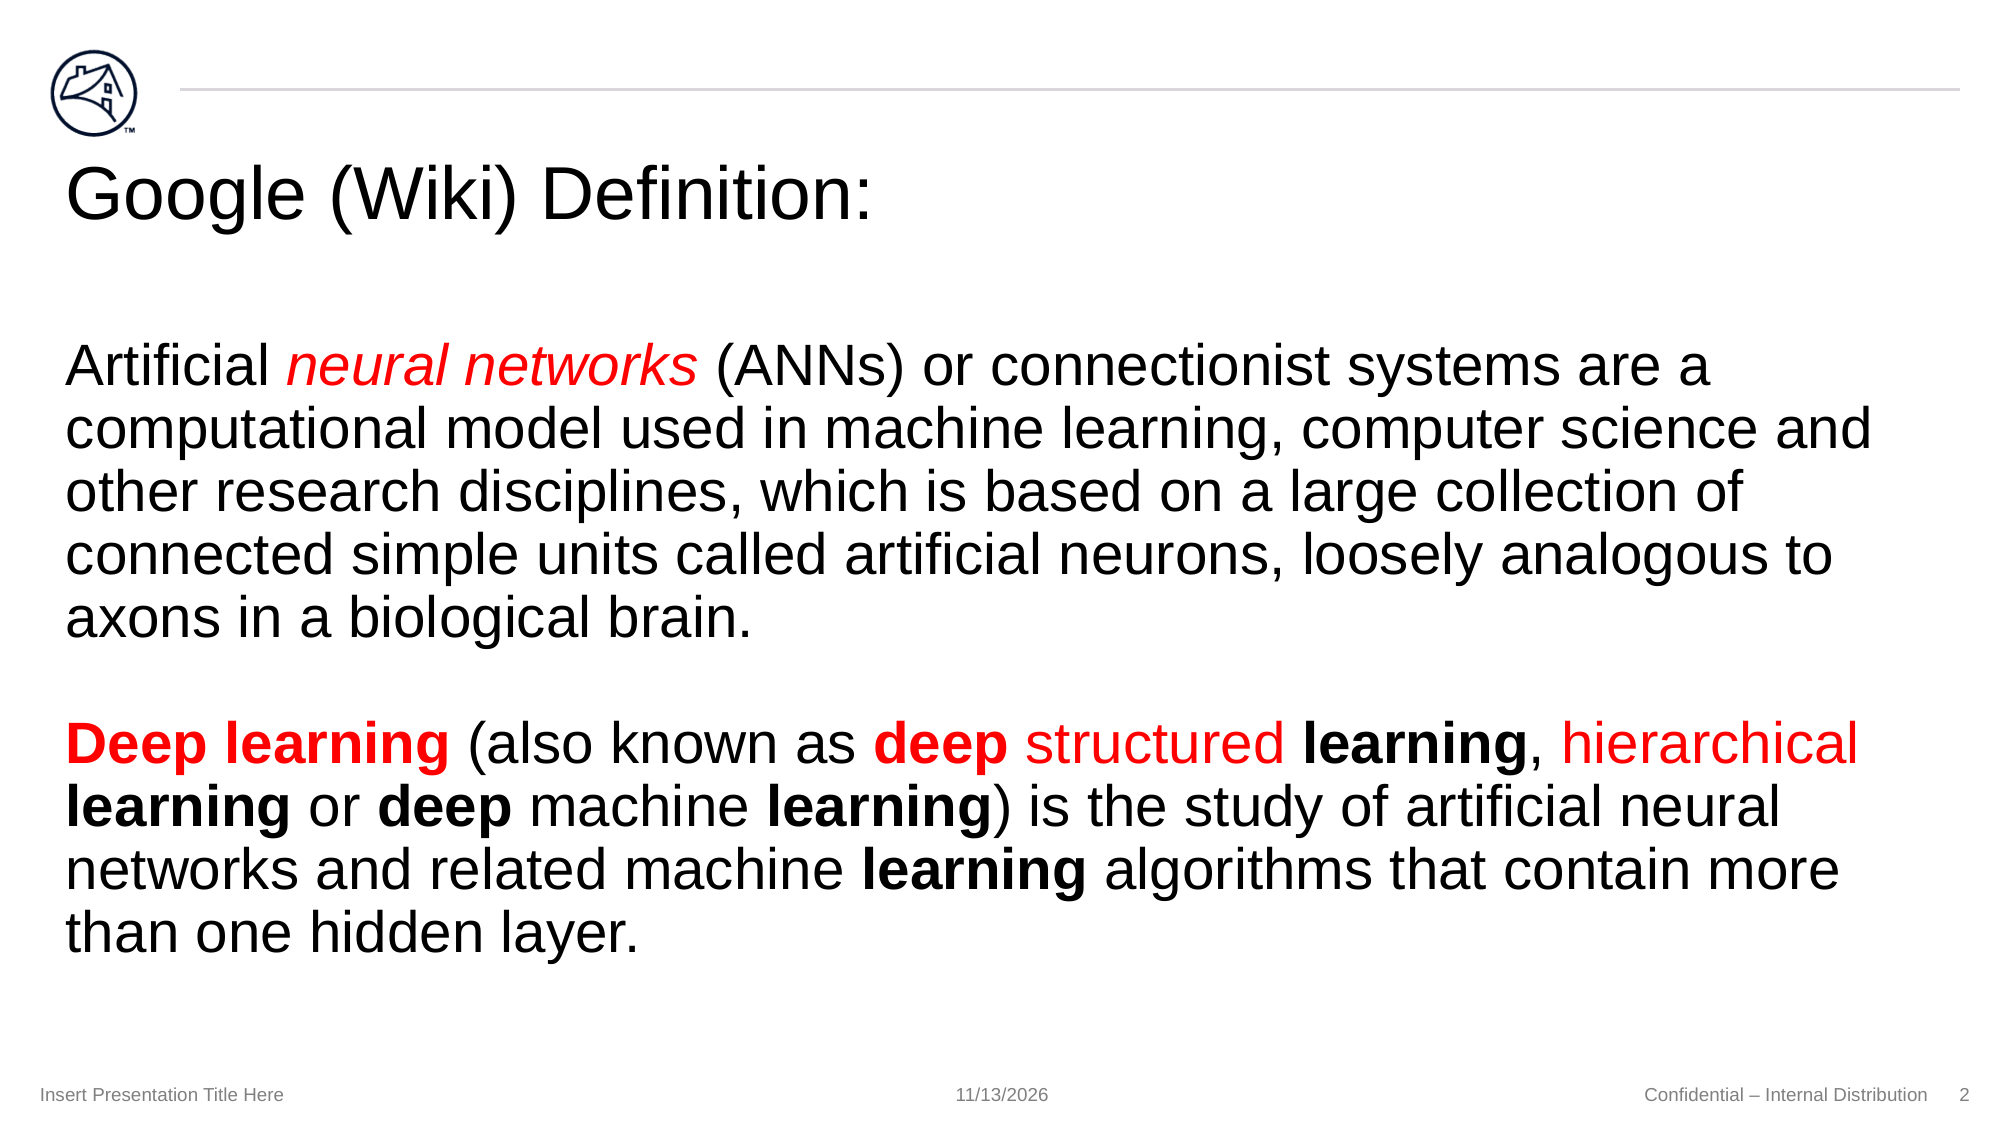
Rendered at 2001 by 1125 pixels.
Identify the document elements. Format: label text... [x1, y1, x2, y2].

picture [13, 12, 163, 140]
footer Insert Presentation Title Here [24, 1074, 700, 1113]
text_box Google (Wiki) Definition: Artificial neural networks (ANNs) or connectionist systems are a computational model used in machine learning, computer science and other research disciplines, which is based on a large collection of connected simple units called artificial neurons, loosely analogous to axons in a biological brain. Deep learning (also known as deep structured learning, hierarchical learning or deep machine learning) is the study of artificial neural networks and related machine learning algorithms that contain more than one hidden layer. [51, 147, 1972, 999]
